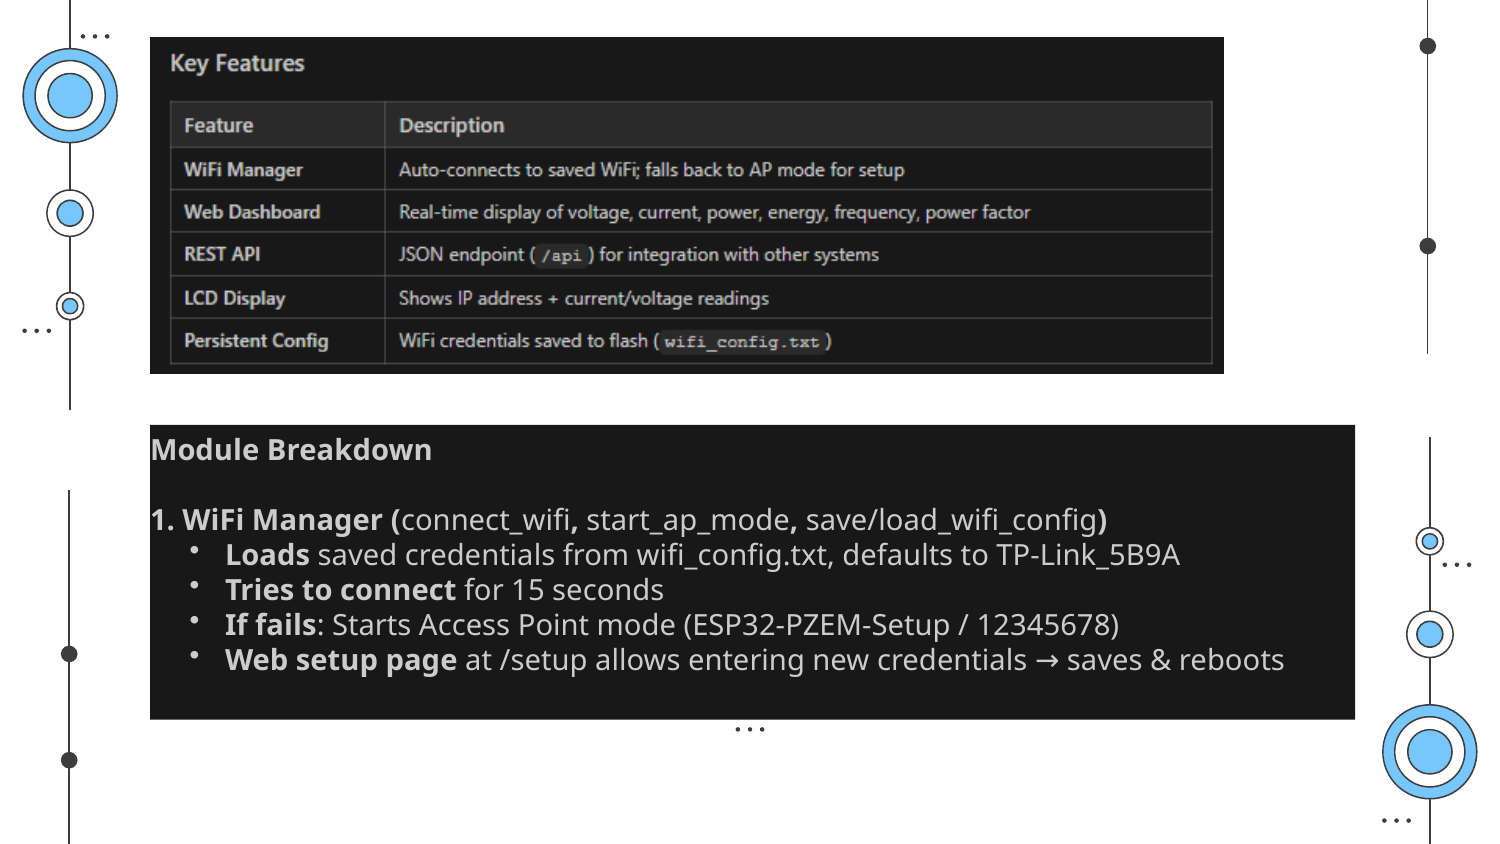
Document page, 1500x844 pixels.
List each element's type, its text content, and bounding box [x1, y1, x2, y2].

text_box Module Breakdown 1. WiFi Manager (connect_wifi, start_ap_mode, save/load_wifi_config) Loads saved credentials from wifi_config.txt, defaults to TP-Link_5B9A Tries to connect for 15 seconds If fails: Starts Access Point mode (ESP32-PZEM-Setup / 12345678) Web setup page at /setup allows entering new credentials → saves & reboots [150, 424, 1356, 720]
picture [149, 37, 1224, 374]
